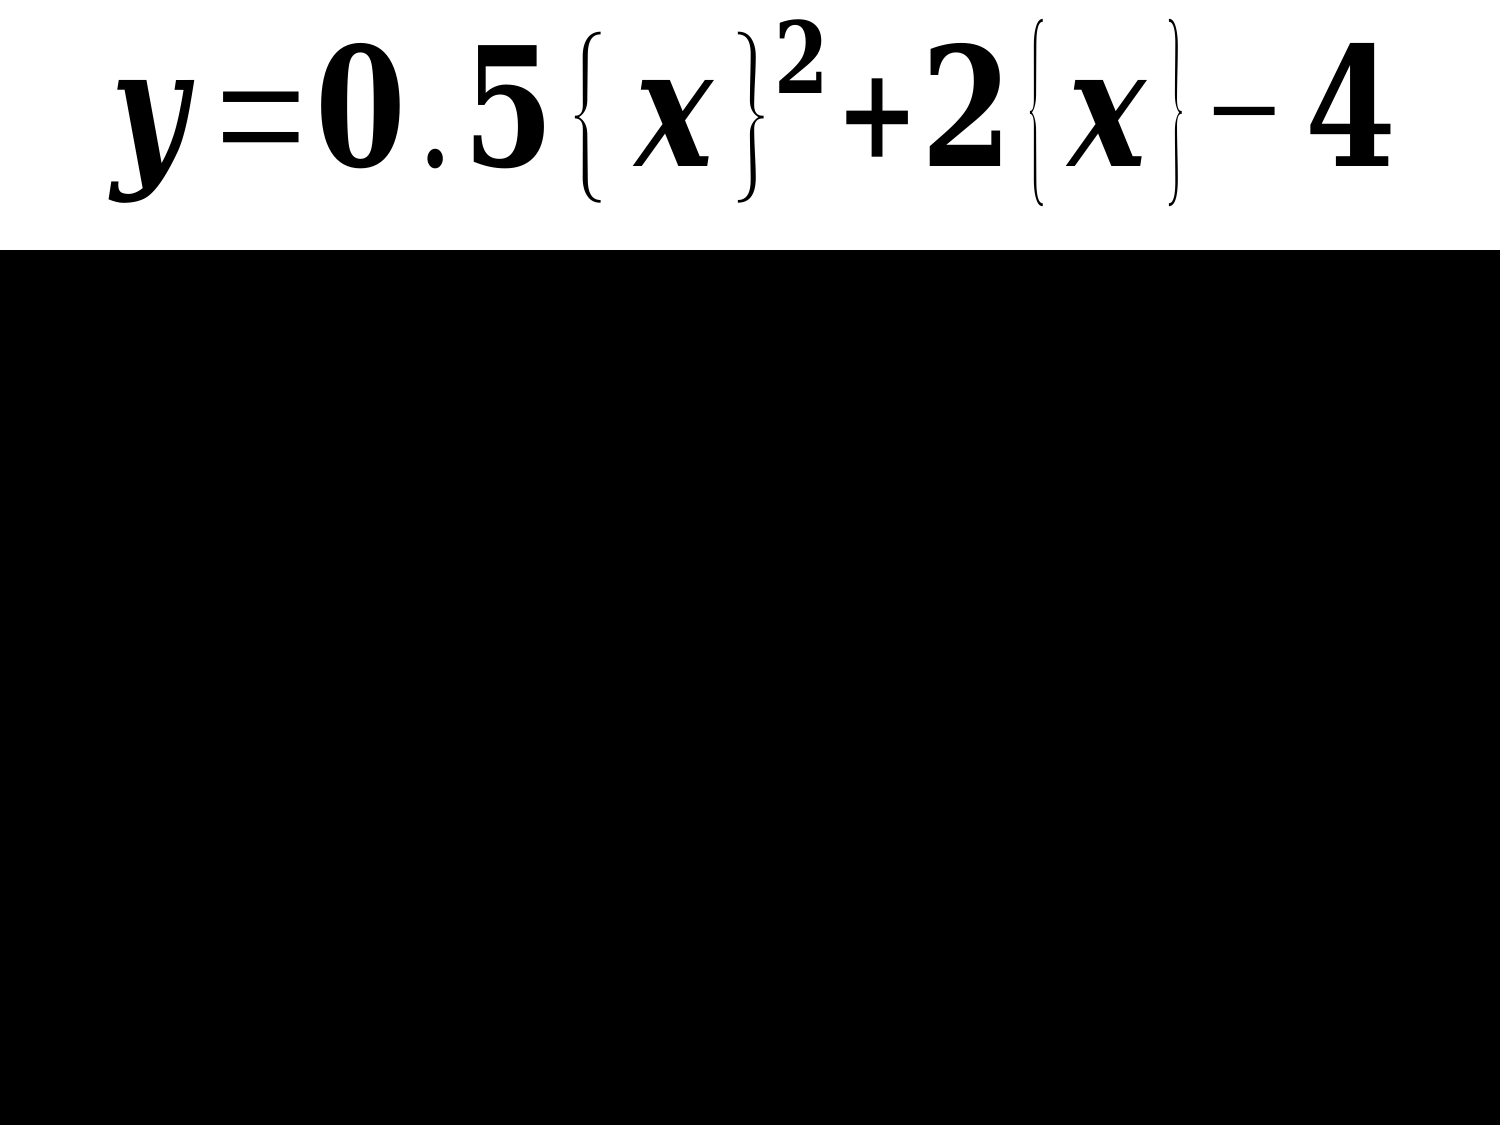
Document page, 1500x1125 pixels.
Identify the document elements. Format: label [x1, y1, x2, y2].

list [0, 249, 1500, 1125]
